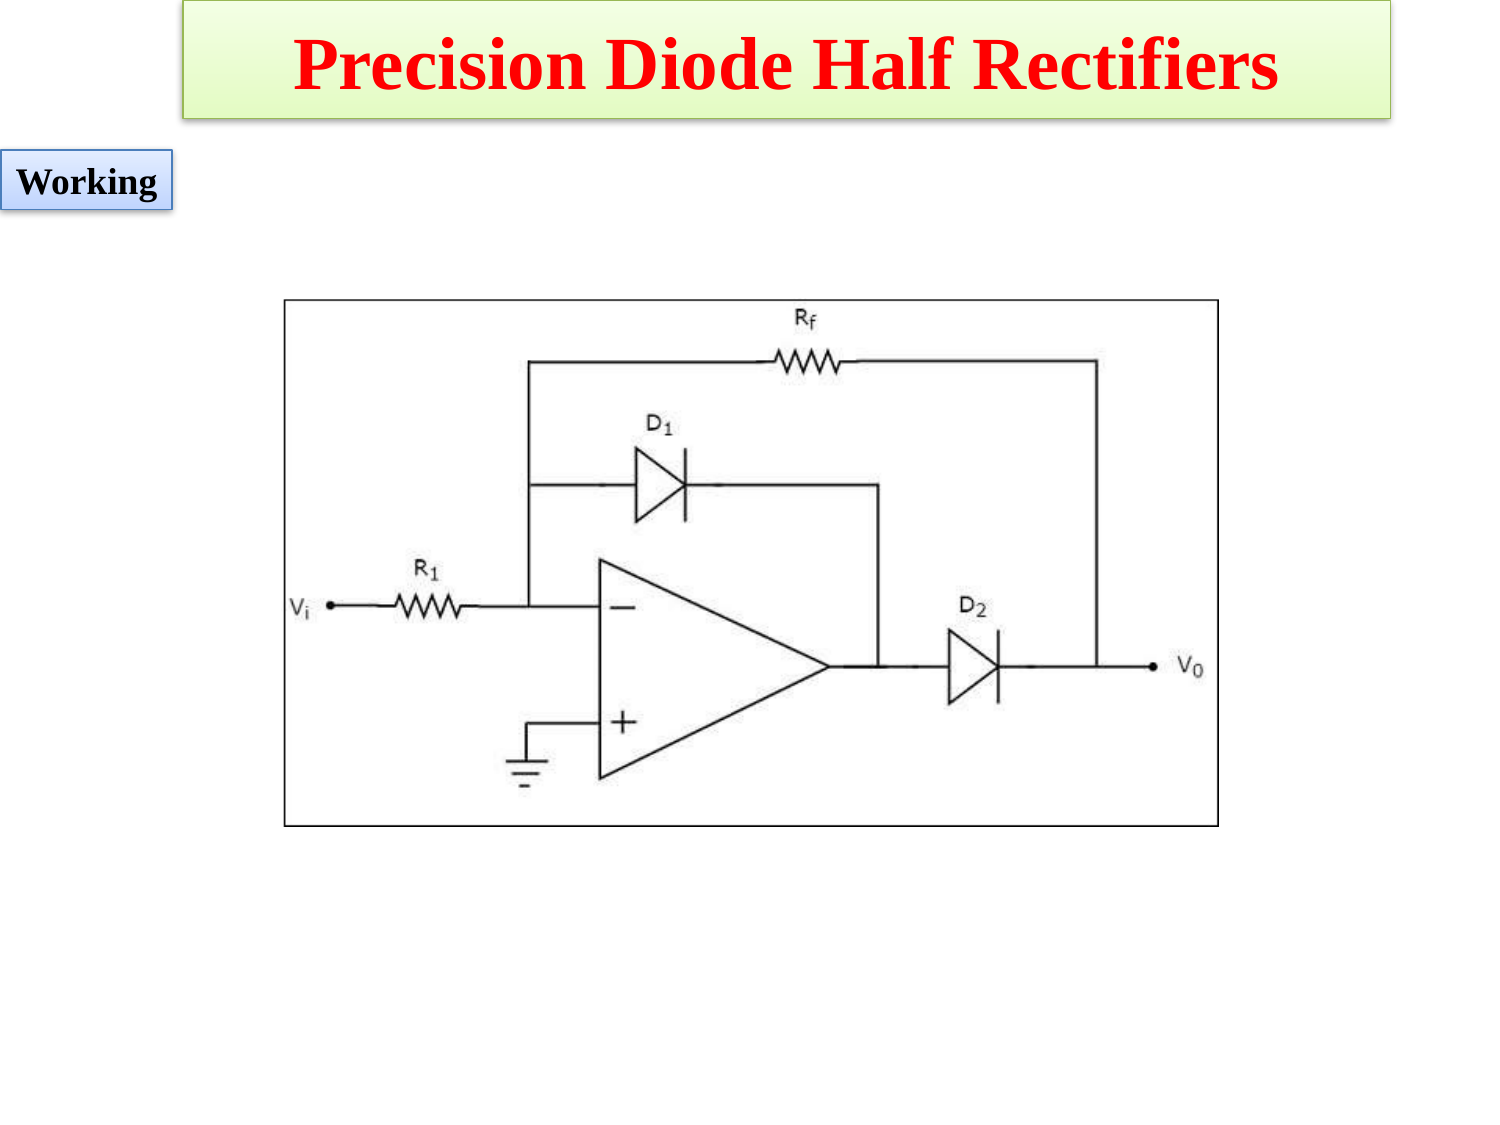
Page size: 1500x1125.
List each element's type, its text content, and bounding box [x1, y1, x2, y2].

picture [281, 298, 1219, 827]
text_box Precision Diode Half Rectifiers [182, 0, 1391, 119]
text_box Working [0, 149, 173, 210]
